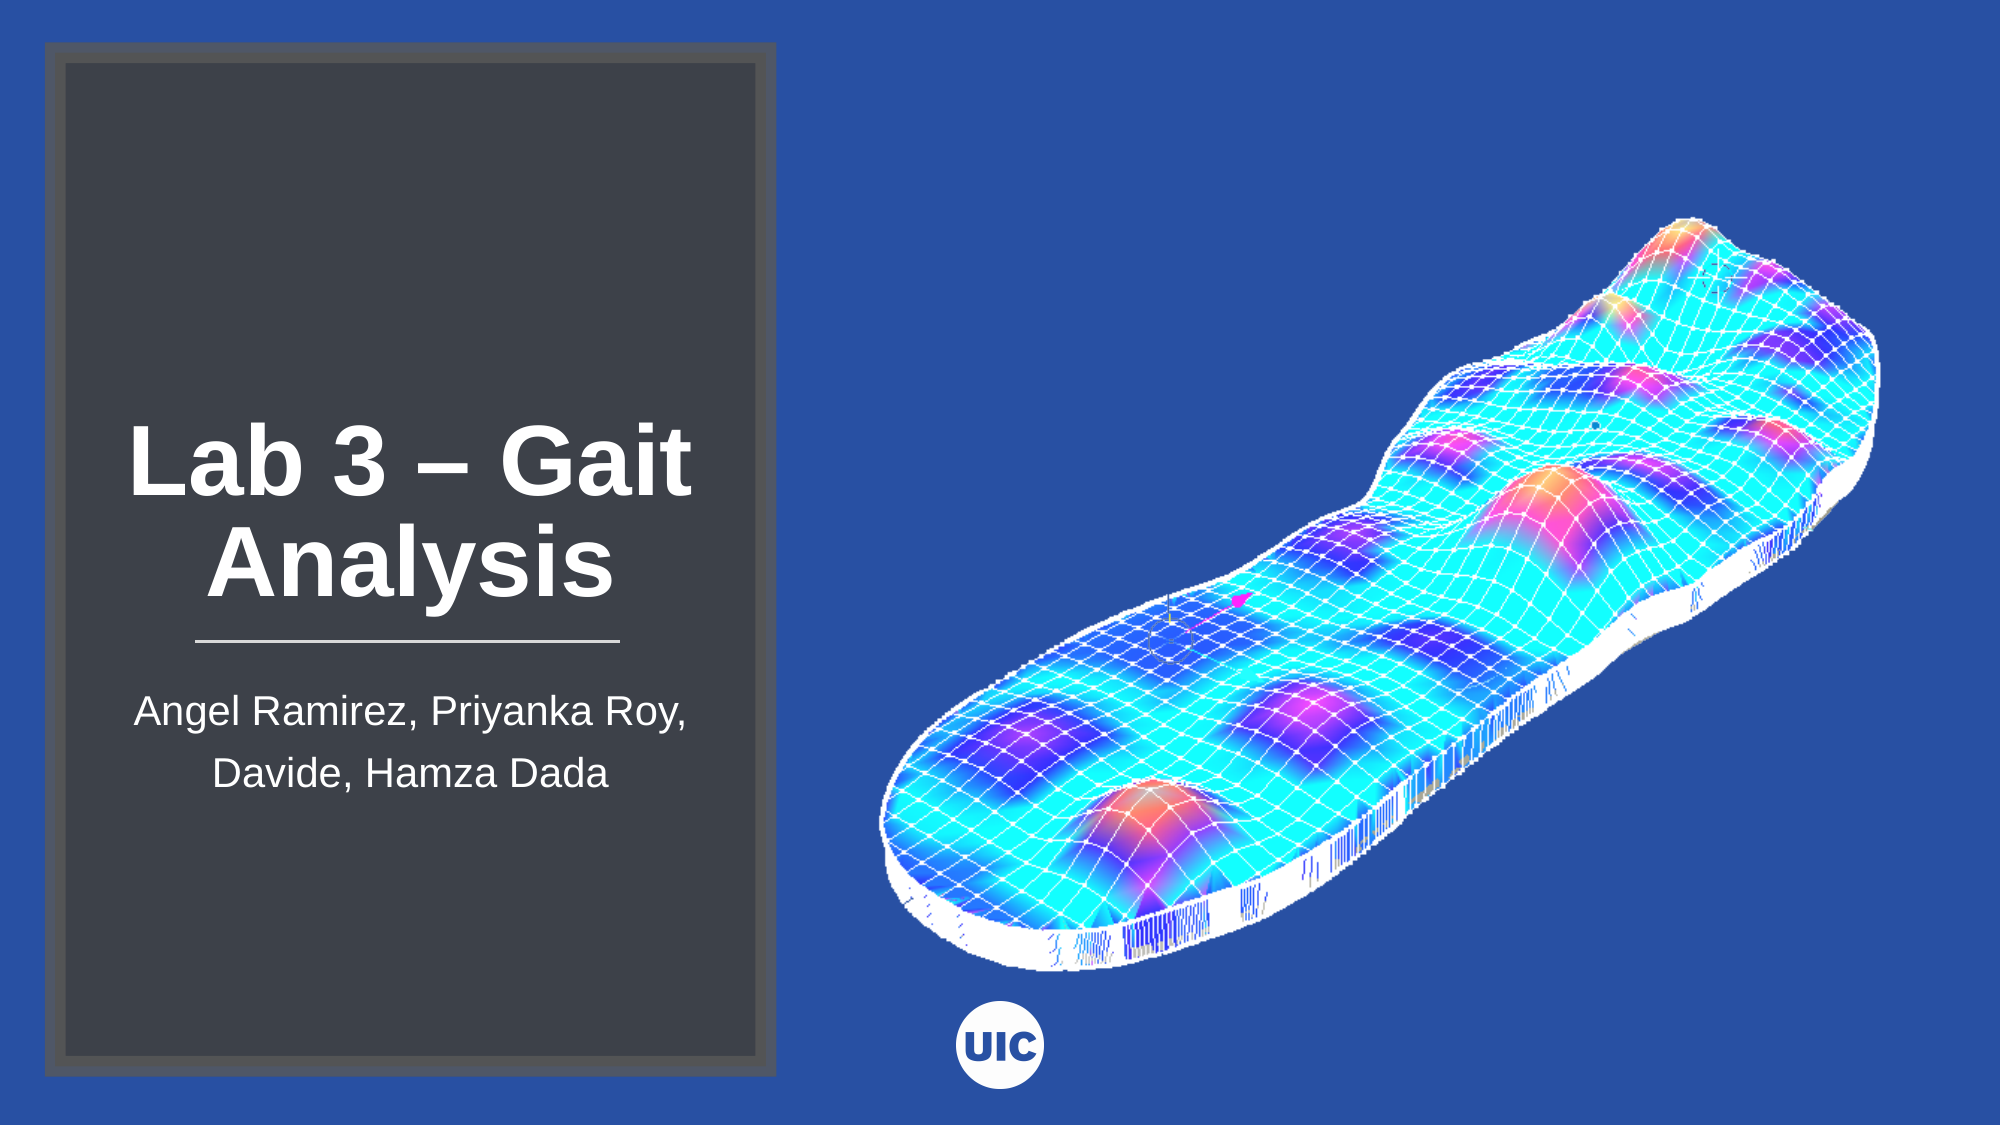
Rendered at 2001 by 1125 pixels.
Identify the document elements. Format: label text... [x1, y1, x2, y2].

text_box [54, 52, 767, 1067]
title Lab 3 – Gait Analysis [110, 149, 711, 624]
subtitle Angel Ramirez, Priyanka Roy, Davide, Hamza Dada [110, 684, 711, 935]
picture [0, 0, 2000, 1125]
